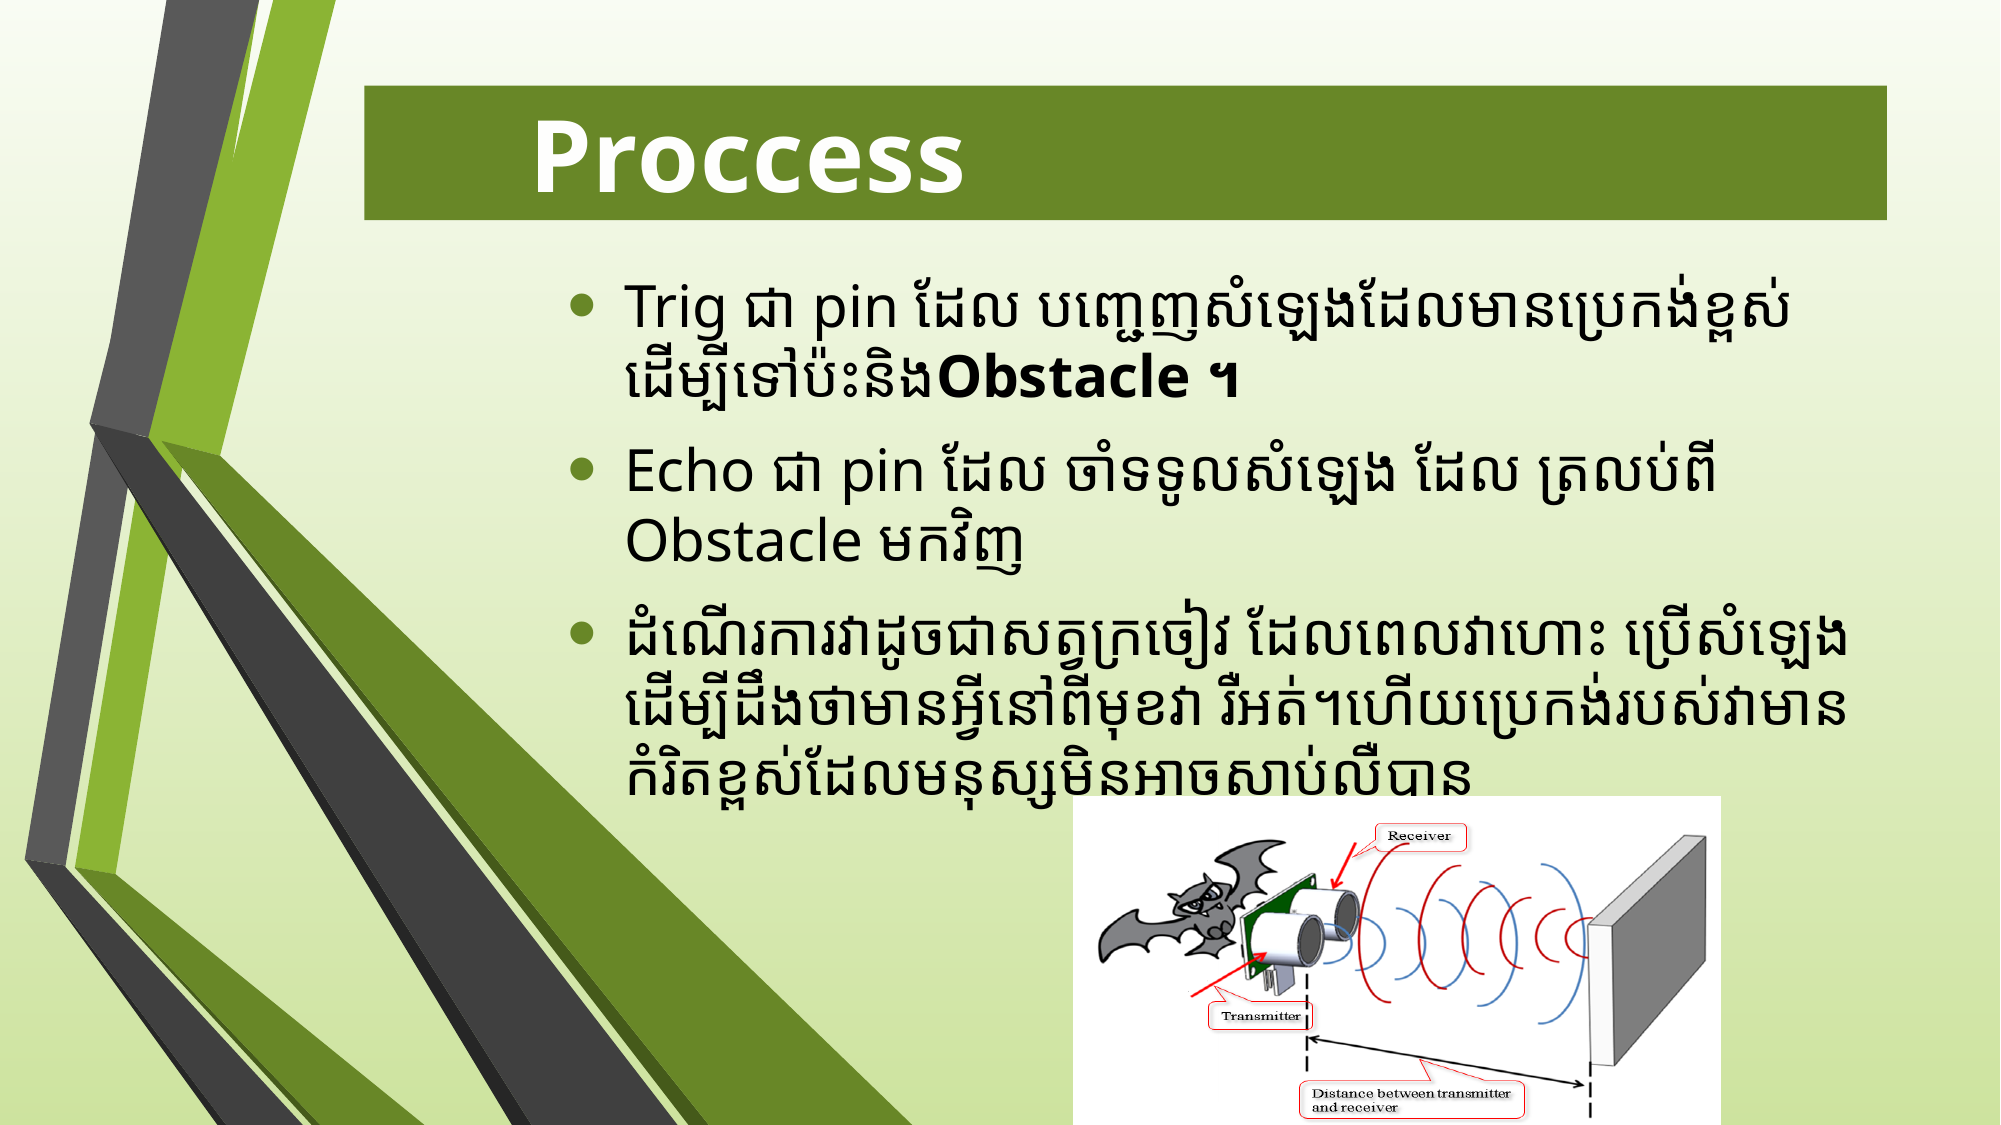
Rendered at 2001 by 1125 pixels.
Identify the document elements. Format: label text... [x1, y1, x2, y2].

picture [1073, 796, 1721, 1125]
text_box Proccess [364, 85, 1887, 221]
subtitle Trig ជា pin ដែល បញ្ជេញសំឡេងដែលមានប្រេកង់ខ្ពស់ដើម្បីទៅប៉ះនិងObstacle ។ Echo ជា pin​​ ដែល ចាំទទូលសំឡេង ដែល ត្រលប់ពី Obstacle មកវិញ ដំណើរការវាដូចជាសត្វក្រចៀវ ដែលពេលវាហោះ ប្រើសំឡេងដើម្បីដឹងថាមានអ្វីនៅពីមុខវា រឺអត់។ហើយប្រេកង់របស់វាមានកំរិតខ្ពស់ដែលមនុស្សមិនអាចស្ដាប់លឺបាន [552, 261, 1887, 1070]
